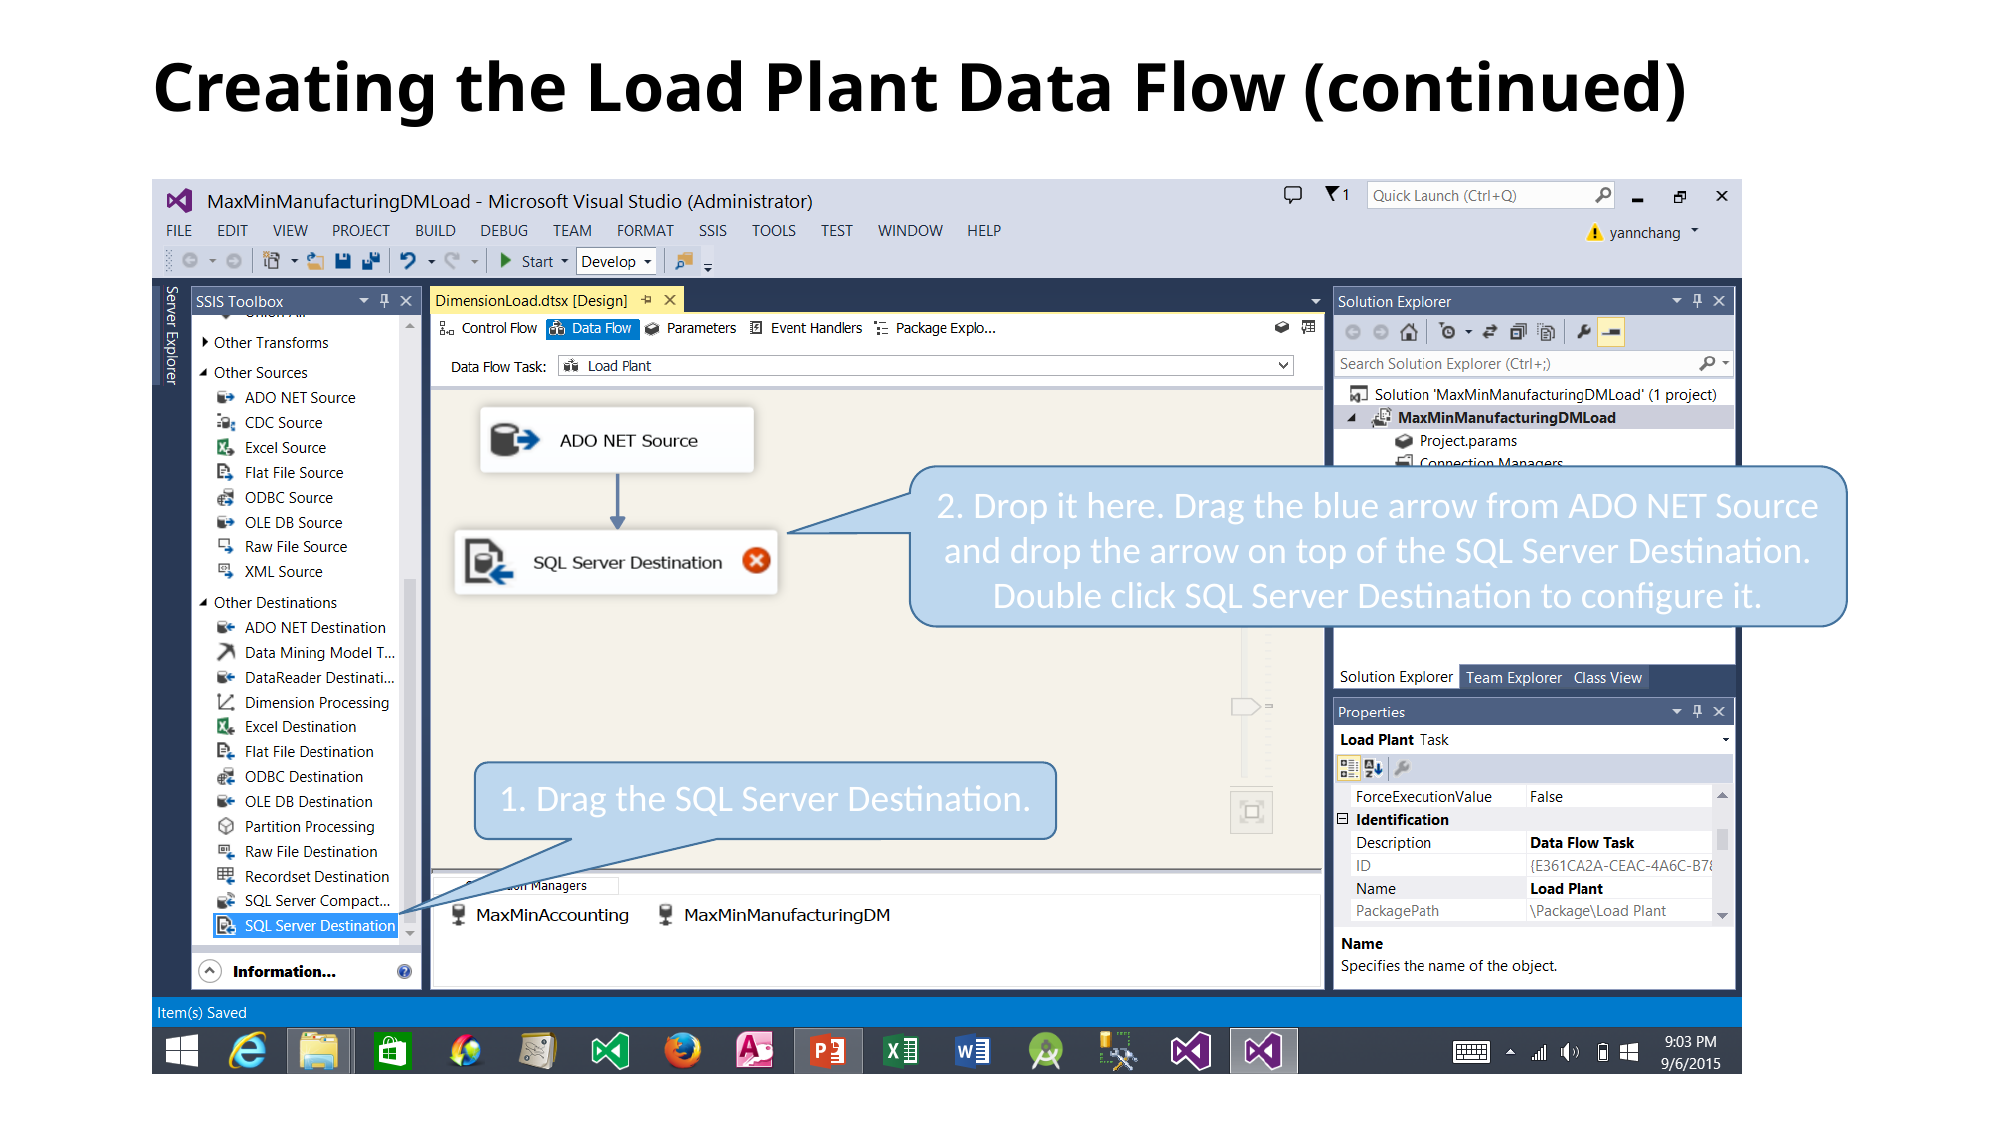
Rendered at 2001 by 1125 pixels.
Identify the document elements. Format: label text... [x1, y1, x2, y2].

title Creating the Load Plant Data Flow (continued) [137, 30, 1759, 150]
text_box 2. Drop it here. Drag the blue arrow from ADO NET Source and drop the arrow on top of the SQL Server Destination. Double click SQL Server Destination to configure it. [1742, 465, 1848, 628]
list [152, 179, 1742, 1074]
